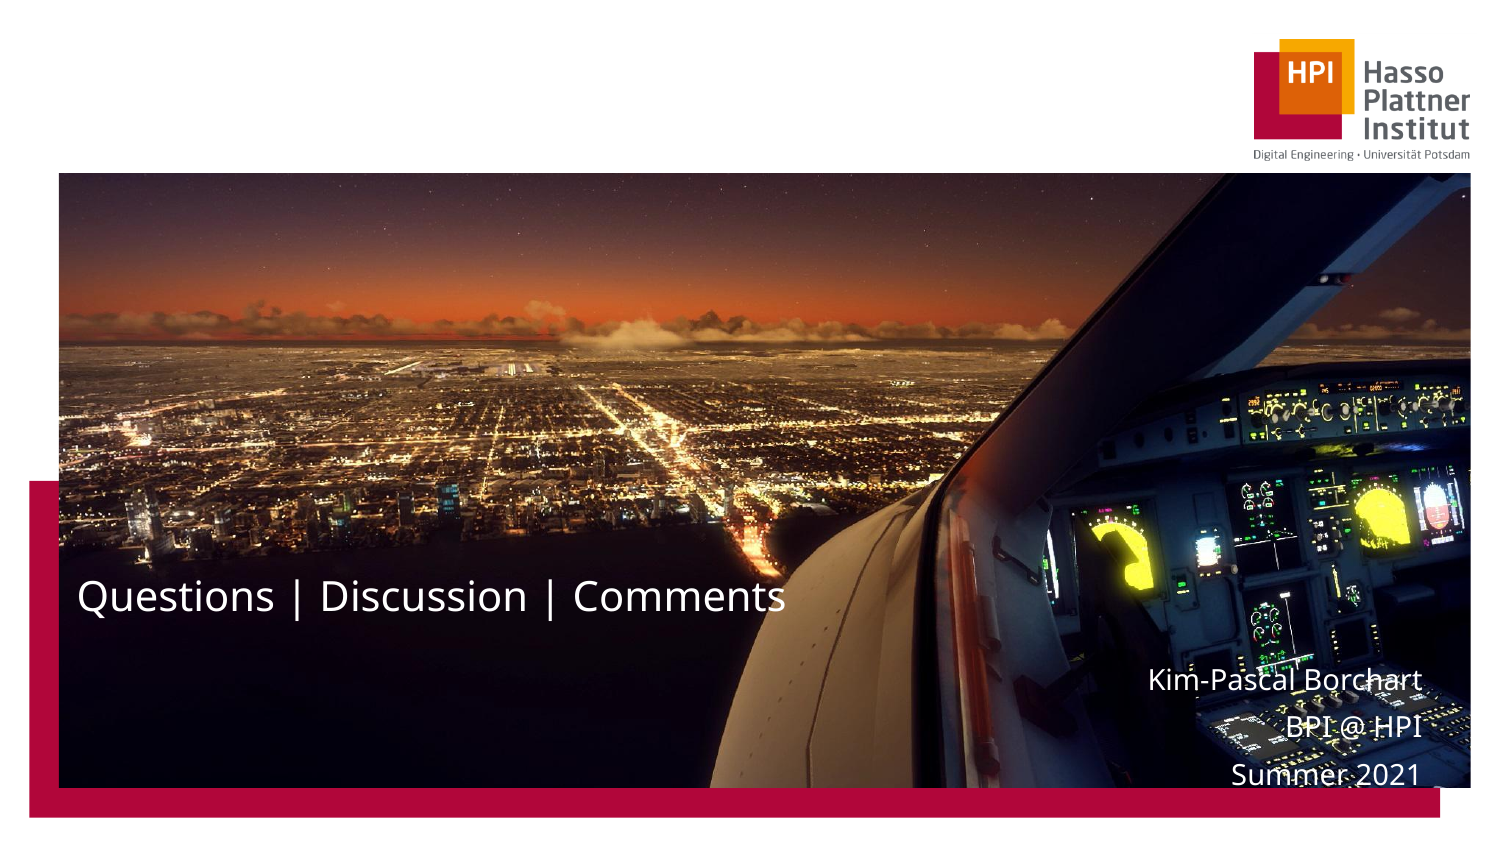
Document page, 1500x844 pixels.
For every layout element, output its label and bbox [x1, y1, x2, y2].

picture [58, 173, 1471, 789]
picture [1254, 39, 1470, 161]
